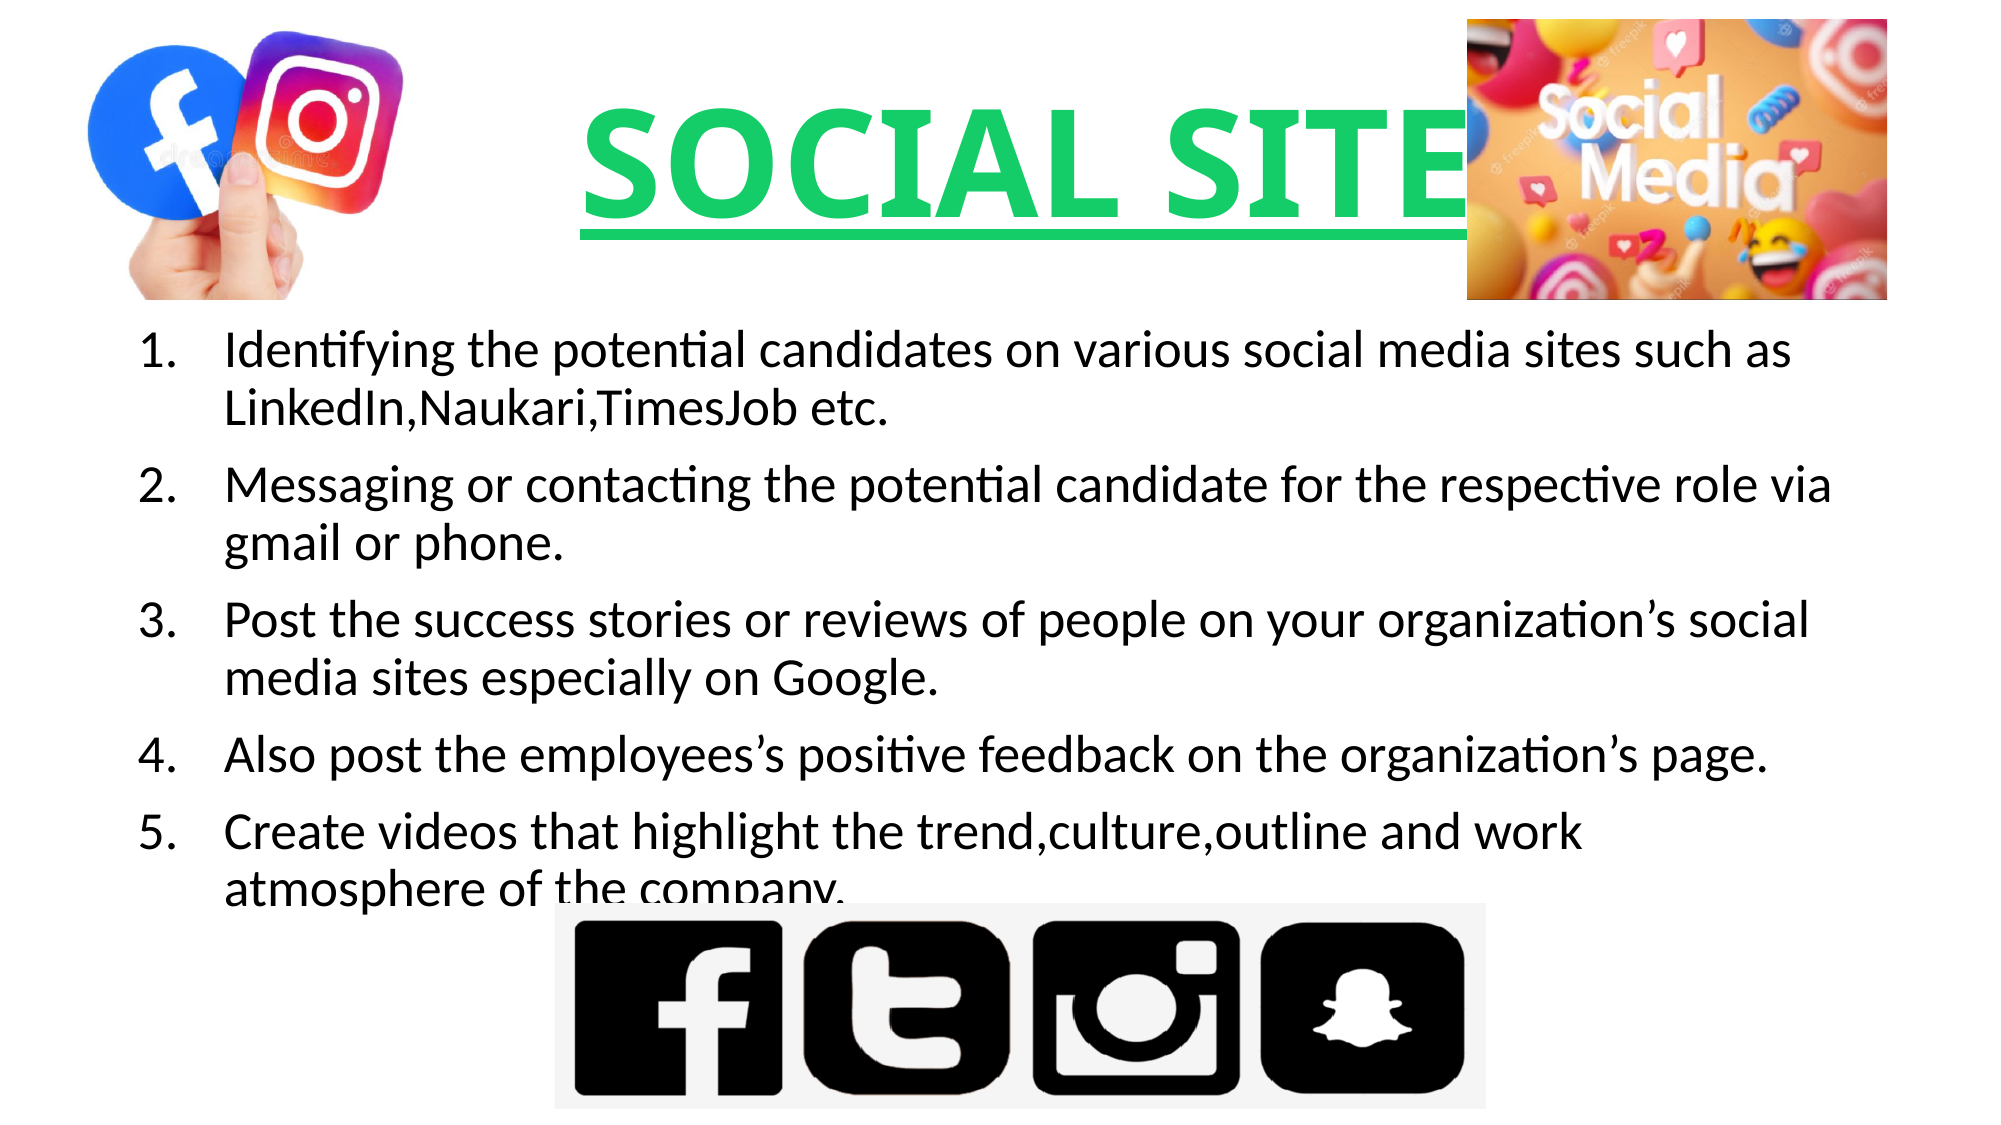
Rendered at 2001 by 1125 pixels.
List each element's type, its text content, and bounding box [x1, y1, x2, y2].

title SOCIAL SITES [443, 39, 1467, 300]
list Identifying the potential candidates on various social media sites such as LinkedIn,Naukari,TimesJob etc. Messaging or contacting the potential candidate for the respective role via gmail or phone. Post the success stories or reviews of people on your organization’s social media sites especially on Google. Also post the employees’s positive feedback on the organization’s page. Create videos that highlight the trend,culture,outline and work atmosphere of the company. [122, 314, 1863, 937]
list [31, 23, 443, 300]
picture [554, 903, 1486, 1109]
picture [1467, 19, 1888, 300]
